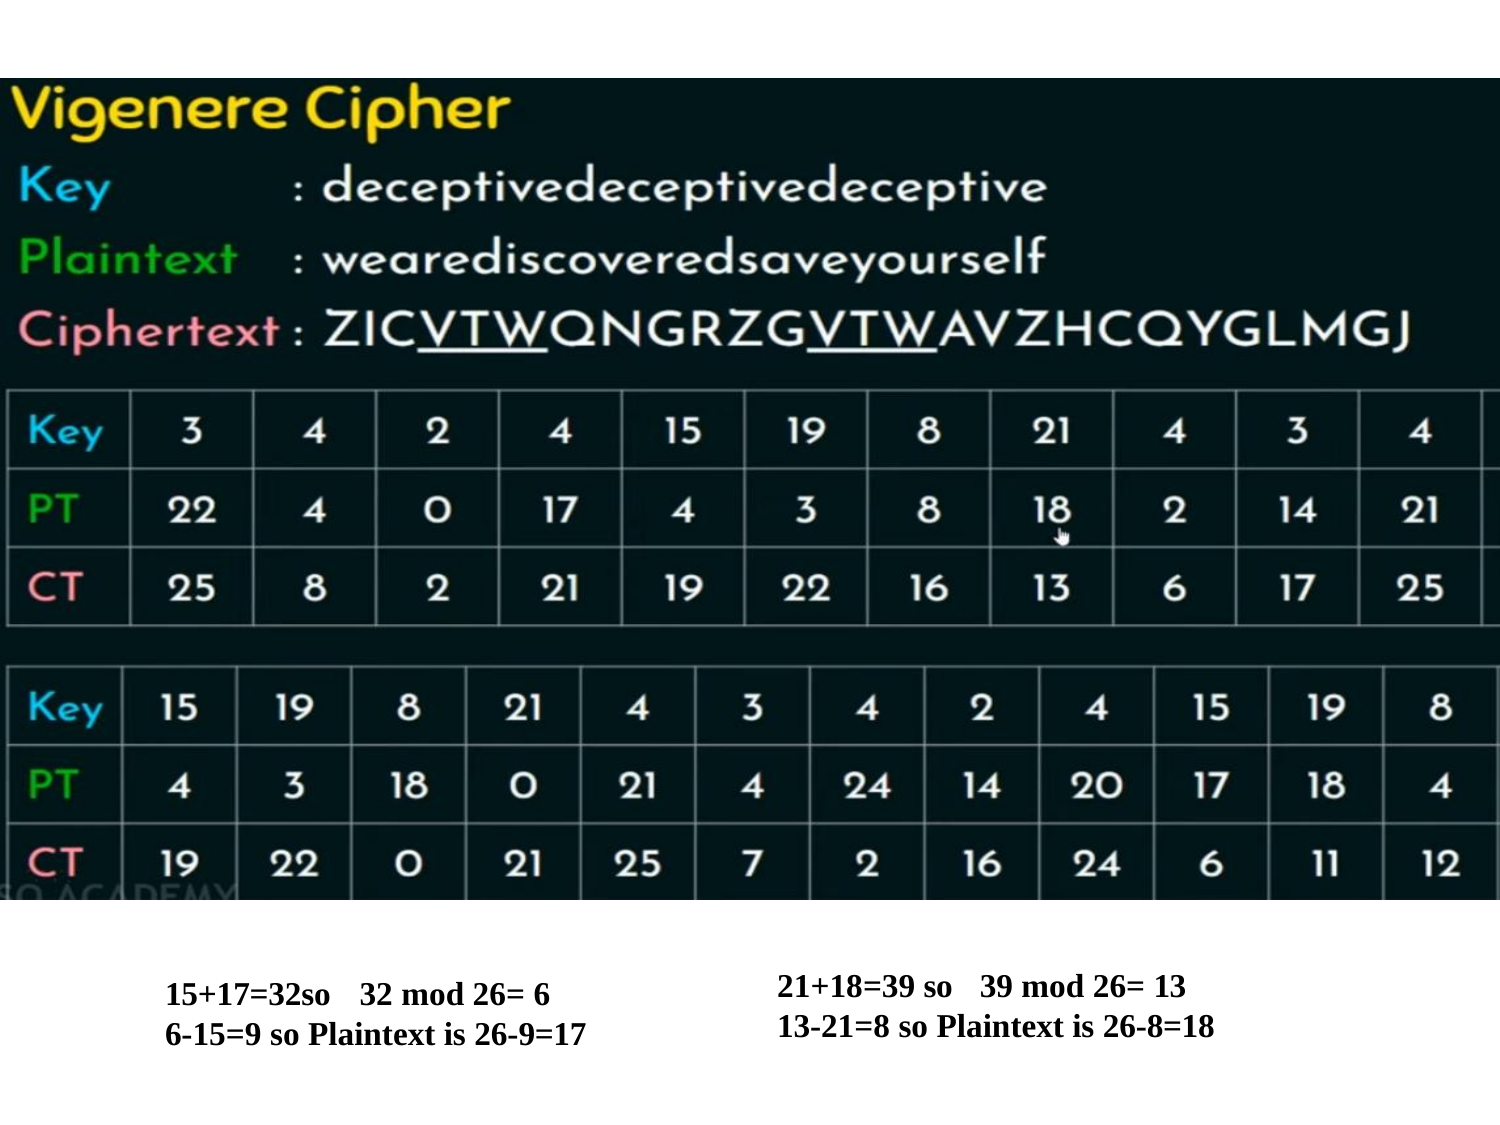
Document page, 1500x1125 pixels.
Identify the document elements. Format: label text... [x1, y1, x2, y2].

text_box 15+17=32so 32 mod 26= 6 6-15=9 so Plaintext is 26-9=17 [162, 970, 592, 1053]
text_box 21+18=39 so 39 mod 26= 13 13-21=8 so Plaintext is 26-8=18 [774, 962, 1220, 1045]
picture [0, 78, 1500, 901]
